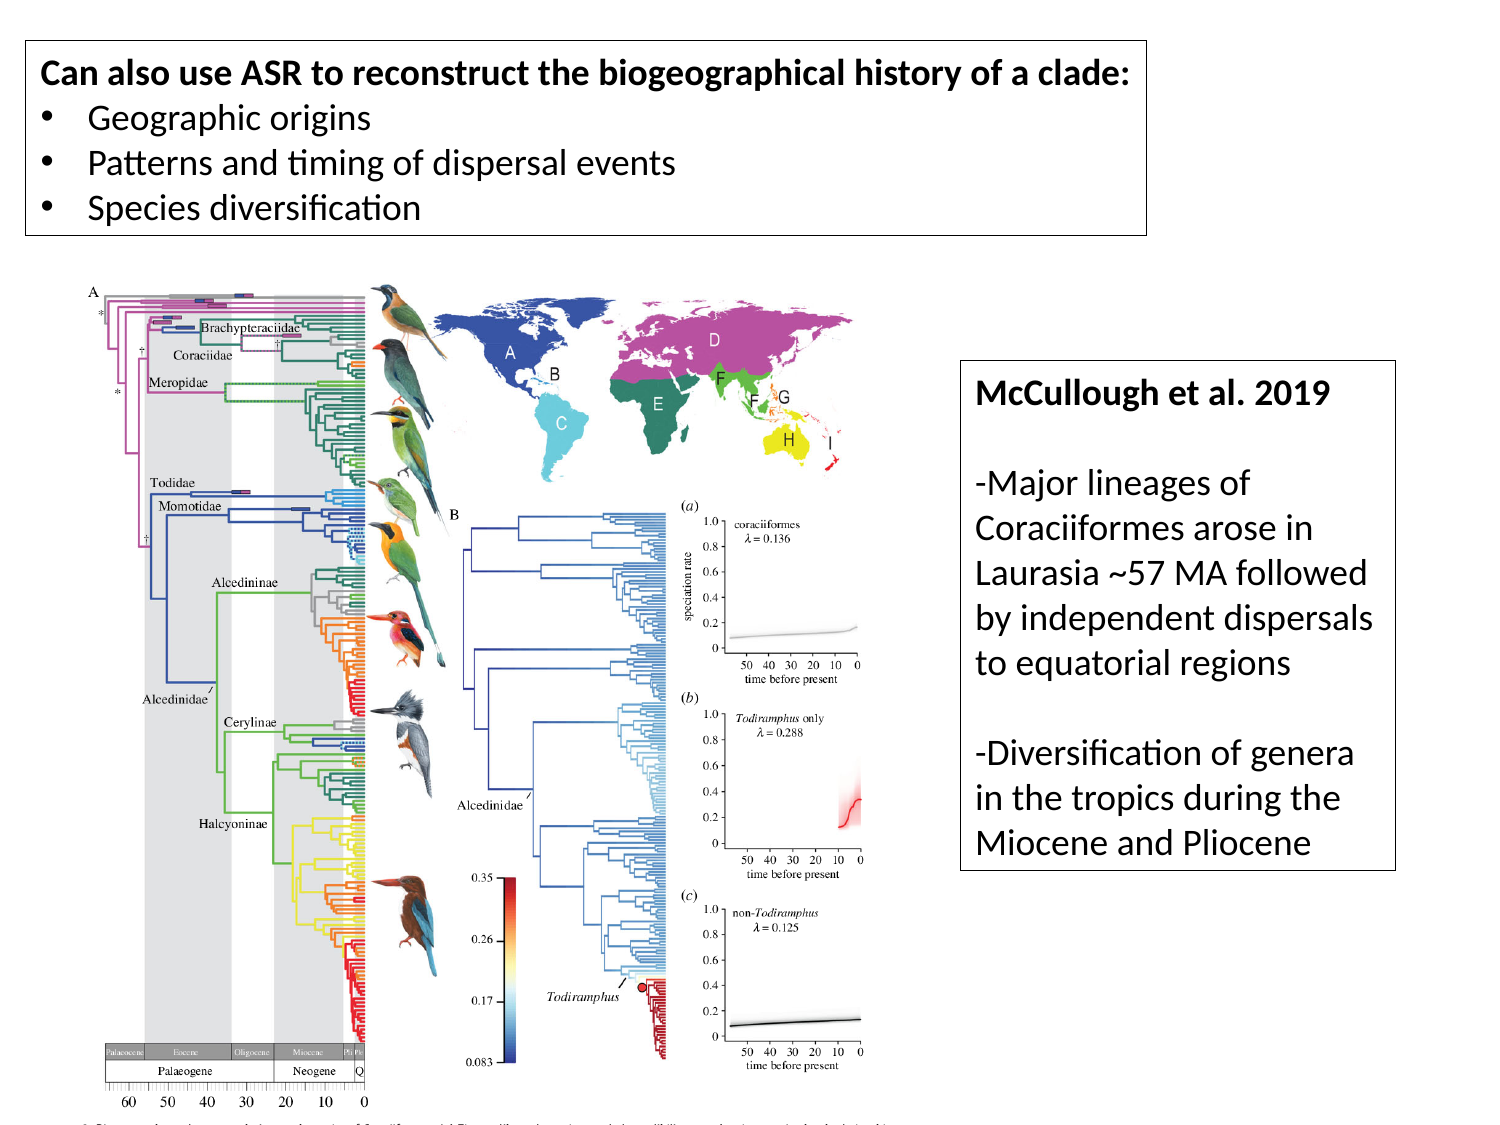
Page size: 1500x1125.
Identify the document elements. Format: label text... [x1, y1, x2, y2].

text_box McCullough et al. 2019 -Major lineages of Coraciiformes arose in Laurasia ~57 MA followed by independent dispersals to equatorial regions -Diversification of genera in the tropics during the Miocene and Pliocene [960, 360, 1396, 871]
text_box Can also use ASR to reconstruct the biogeographical history of a clade: Geographic origins Patterns and timing of dispersal events Species diversification [25, 40, 1147, 236]
picture [82, 283, 886, 1125]
